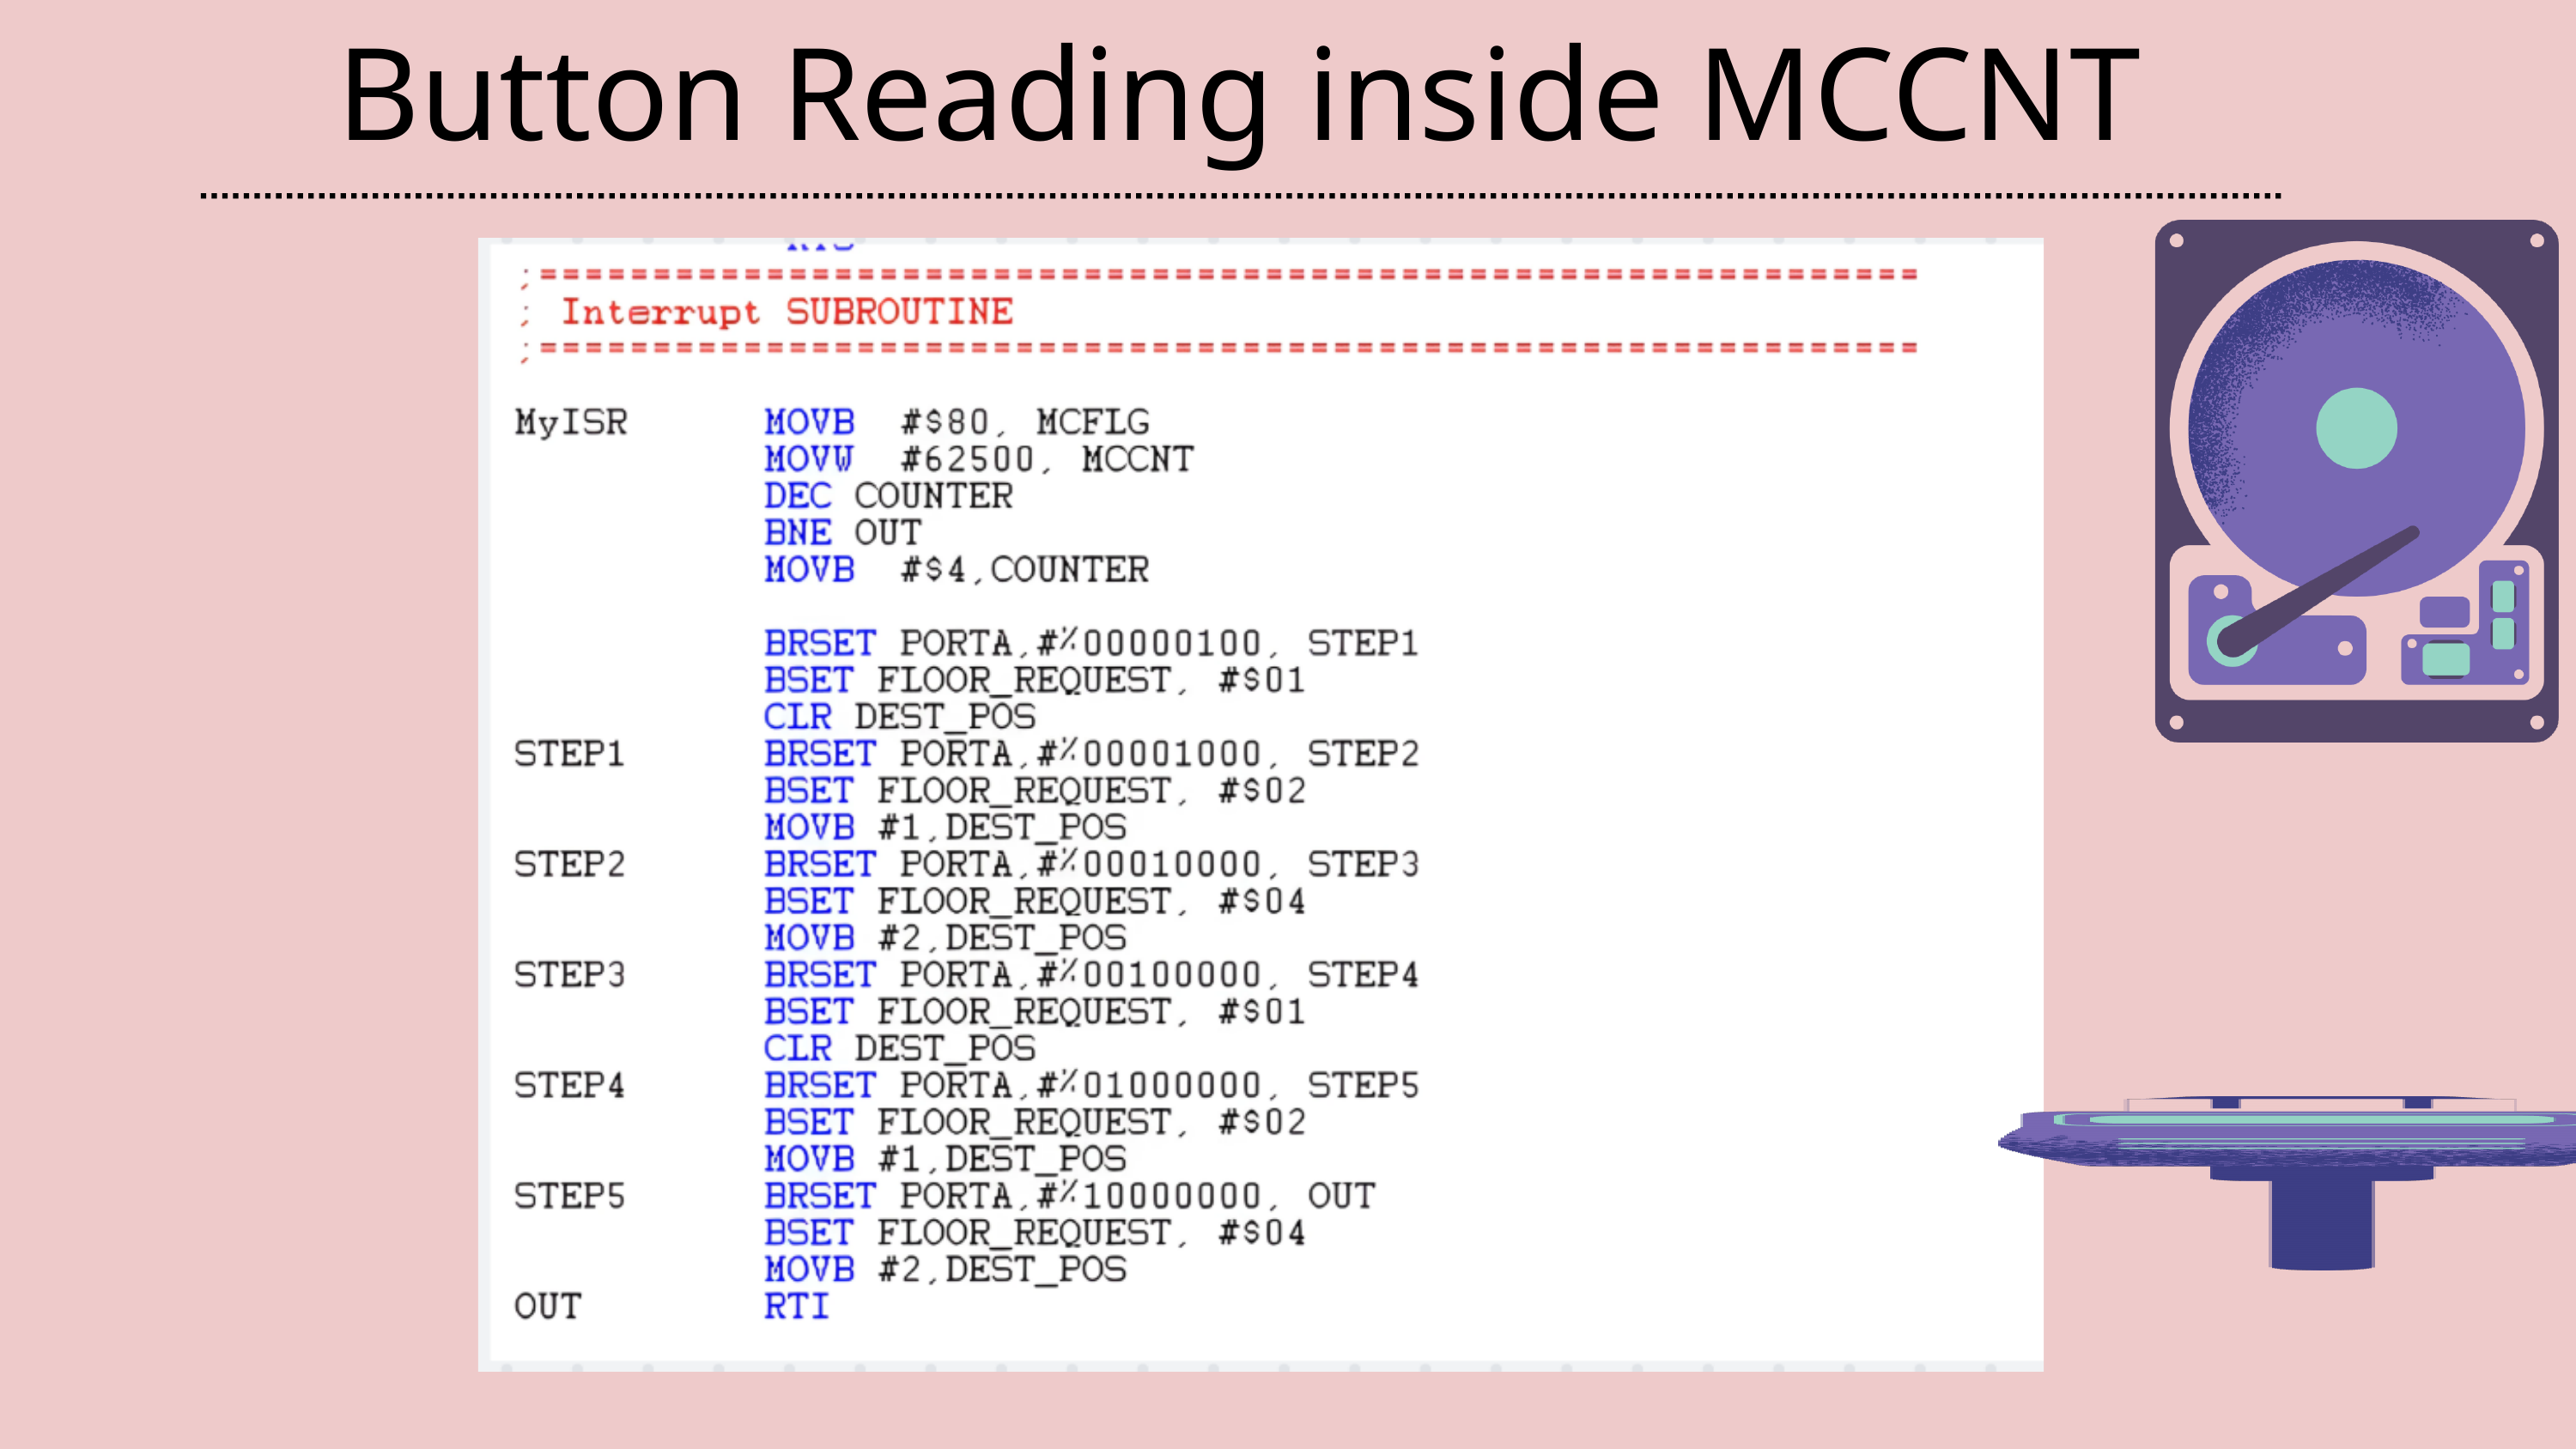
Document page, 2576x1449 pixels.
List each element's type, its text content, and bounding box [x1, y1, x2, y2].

text_box Button Reading inside MCCNT [337, 34, 2576, 167]
text_box [477, 238, 2044, 1372]
text_box [1990, 1096, 2576, 1270]
text_box [2154, 220, 2559, 743]
